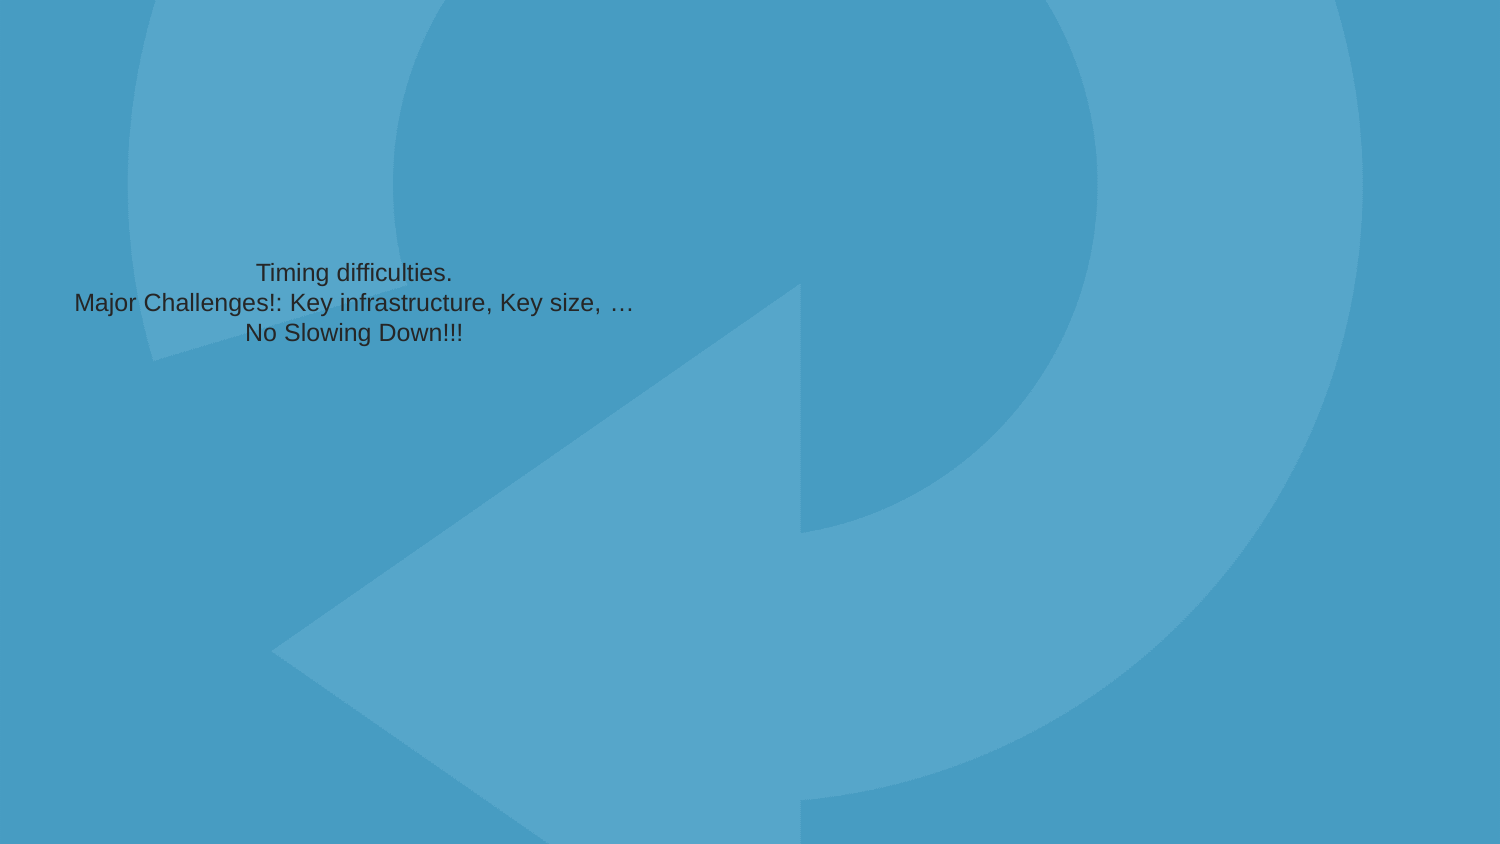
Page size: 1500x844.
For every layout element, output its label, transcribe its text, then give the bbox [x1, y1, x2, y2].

picture [0, 0, 1500, 844]
text_box Timing difficulties. Major Challenges!: Key infrastructure, Key size, … No Slowing Down!!! [59, 249, 650, 355]
